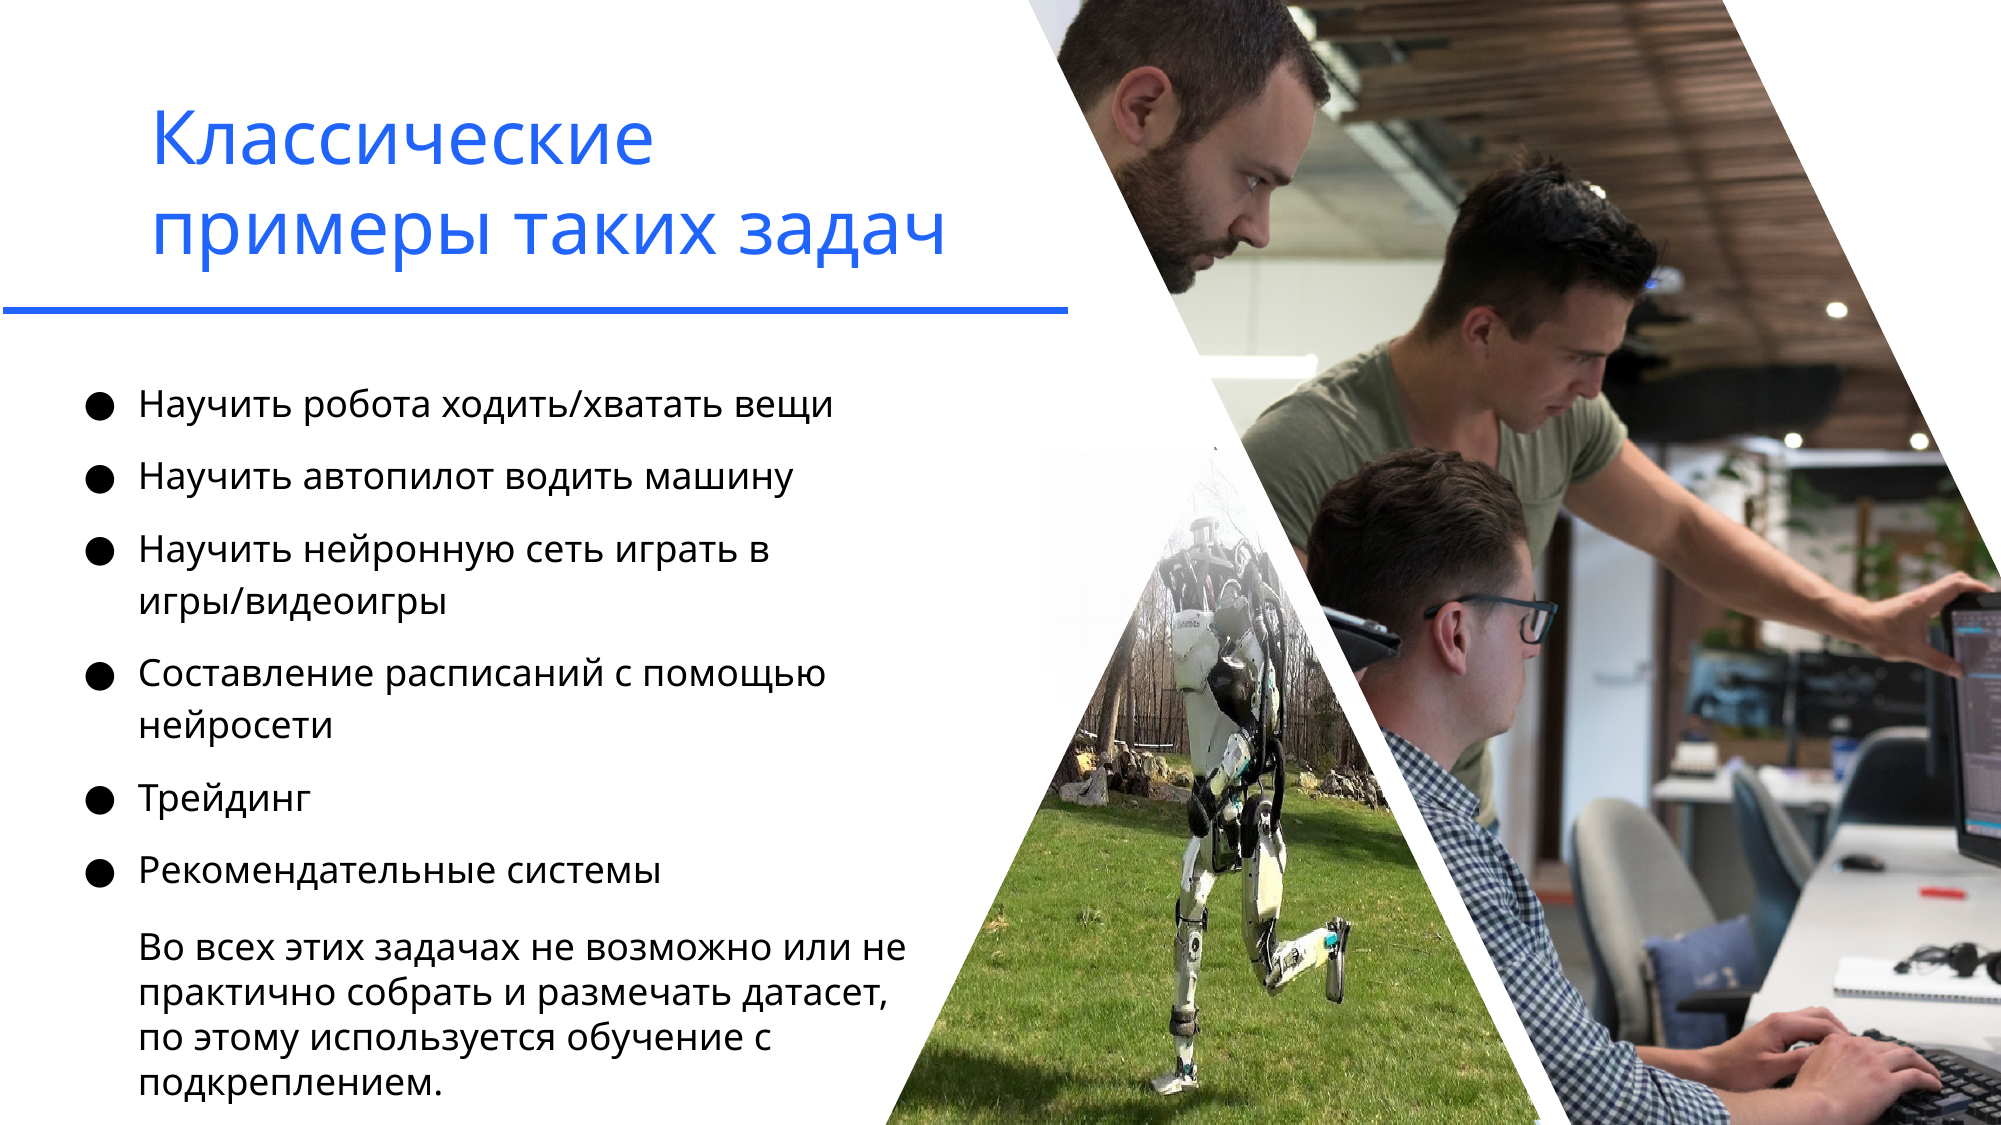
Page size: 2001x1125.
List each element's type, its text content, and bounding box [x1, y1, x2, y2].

text_box Научить робота ходить/хватать вещи Научить автопилот водить машину Научить нейронную сеть играть в игры/видеоигры Составление расписаний с помощью нейросети Трейдинг Рекомендательные системы [47, 365, 1022, 907]
picture [885, 0, 2001, 1125]
text_box Классические примеры таких задач [135, 104, 1022, 256]
text_box Во всех этих задачах не возможно или не практично собрать и размечать датасет, по этому используется обучение с подкреплением. [47, 907, 880, 1118]
